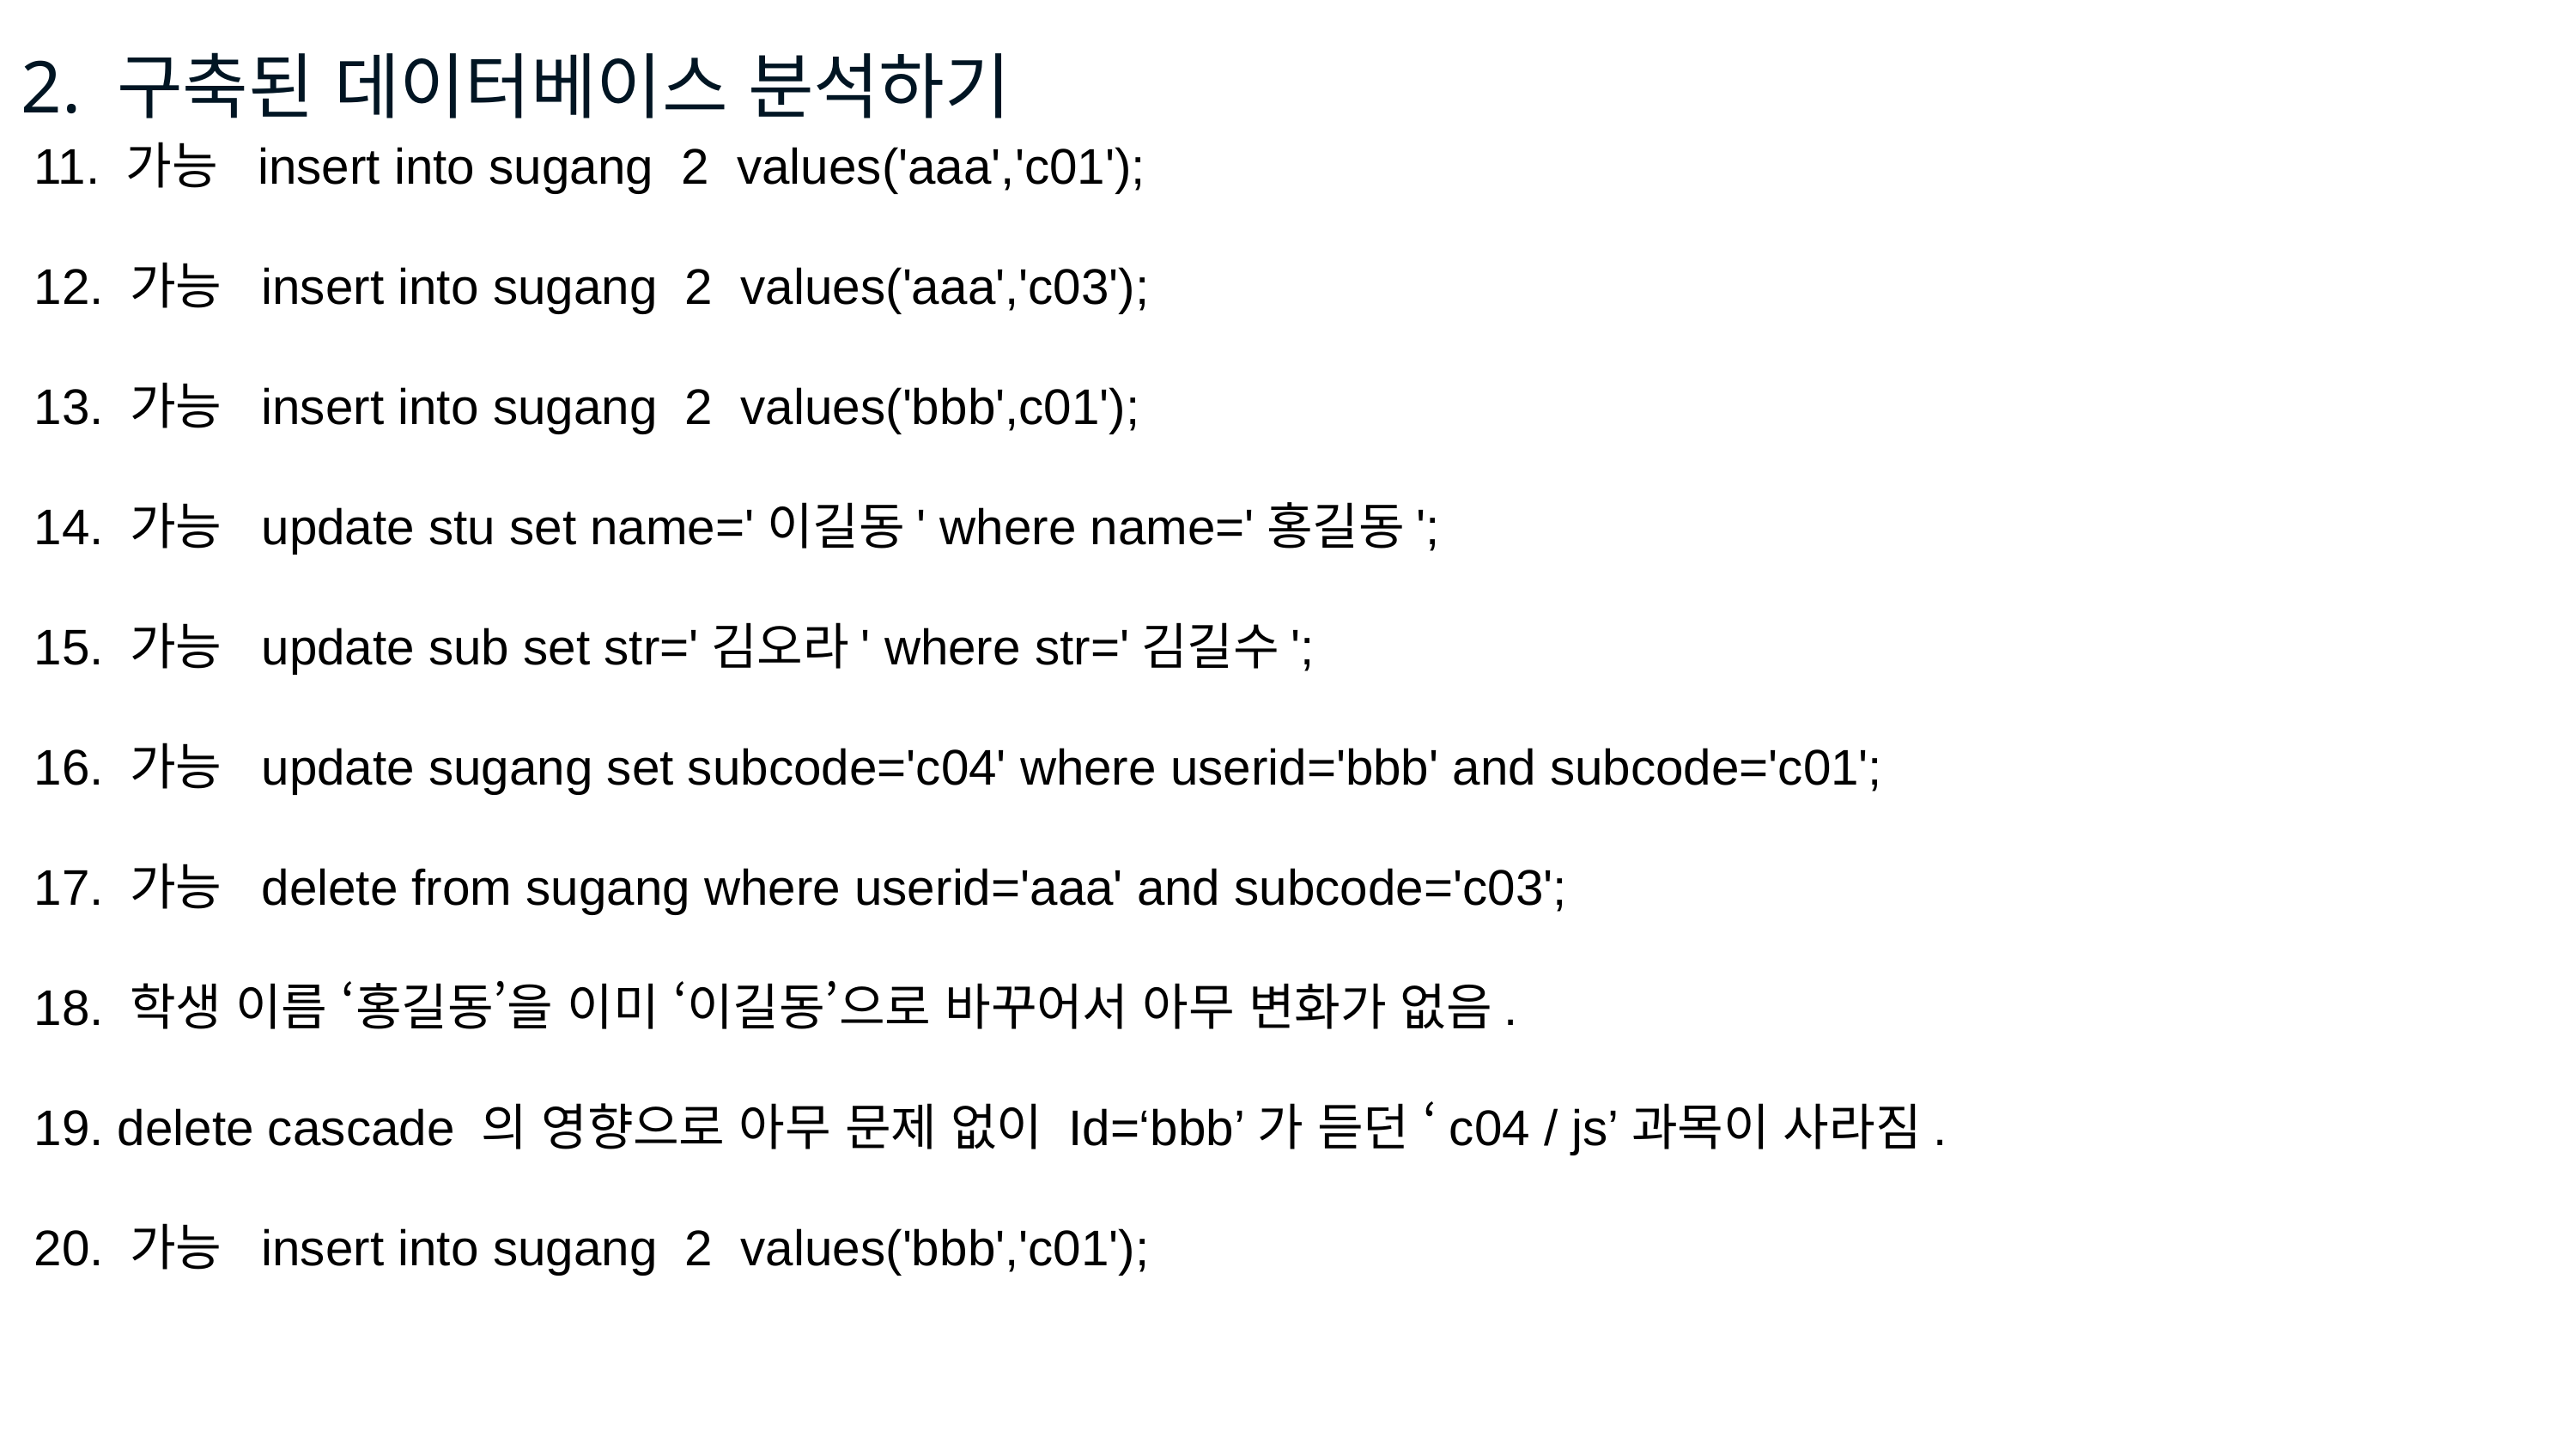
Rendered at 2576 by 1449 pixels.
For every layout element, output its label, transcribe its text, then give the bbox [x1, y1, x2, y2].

text_box 11. 가능 insert into sugang 2 values('aaa','c01'); 12. 가능 insert into sugang 2 values('aaa','c03'); 13. 가능 insert into sugang 2 values('bbb',c01'); 14. 가능 update stu set name='이길동' where name='홍길동'; 15. 가능 update sub set str='김오라' where str='김길수'; 16. 가능 update sugang set subcode='c04' where userid='bbb' and subcode='c01'; 17. 가능 delete from sugang where userid='aaa' and subcode='c03'; 18. 학생 이름 ‘홍길동’을 이미 ‘이길동’으로 바꾸어서 아무 변화가 없음. 19. delete cascade 의 영향으로 아무 문제 없이 Id=‘bbb’가 듣던 ‘c04 / js’과목이 사라짐. 20. 가능 insert into sugang 2 values('bbb','c01'); [21, 127, 2533, 1343]
text_box 2. 구축된 데이터베이스 분석하기 [21, 27, 1394, 127]
